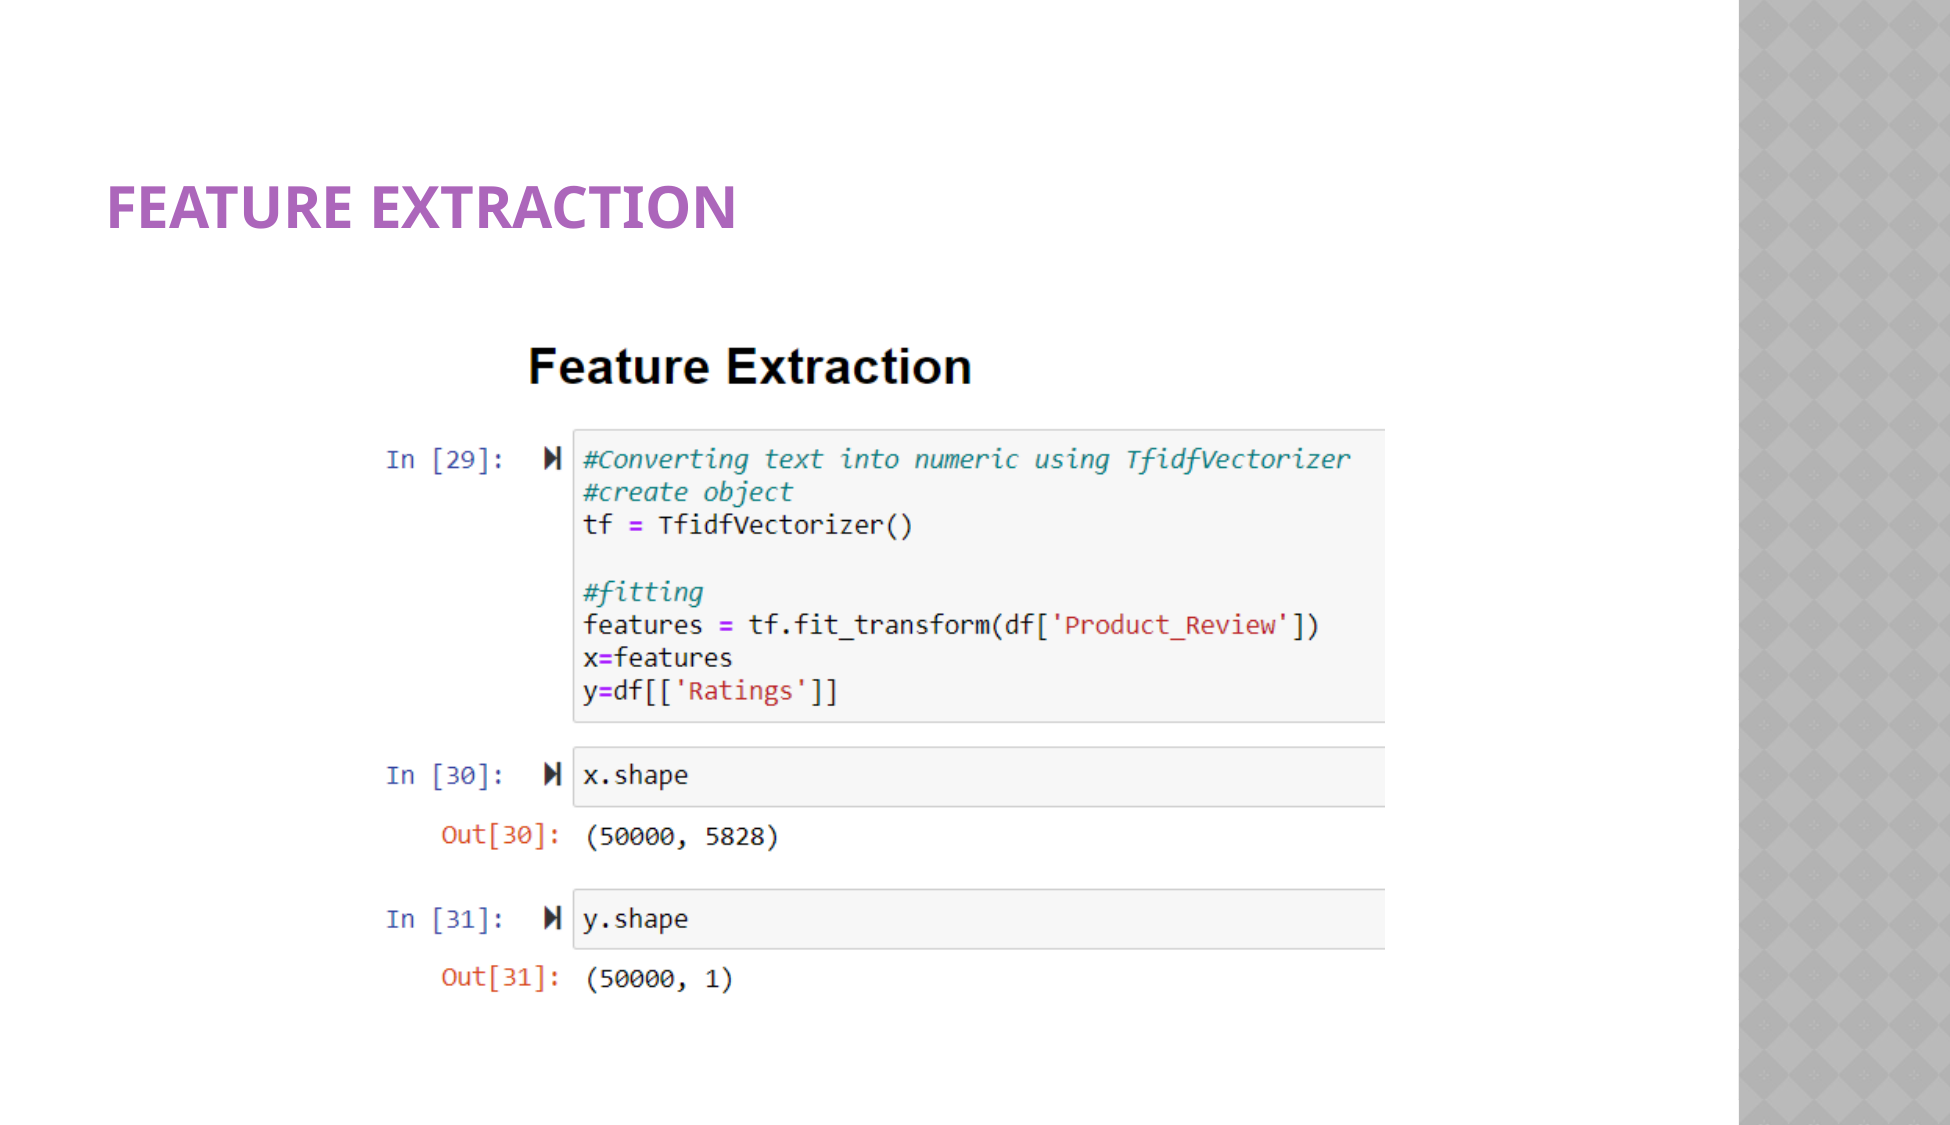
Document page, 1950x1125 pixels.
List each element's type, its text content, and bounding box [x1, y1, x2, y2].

title Feature extraction [97, 52, 1642, 240]
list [353, 308, 1385, 1015]
